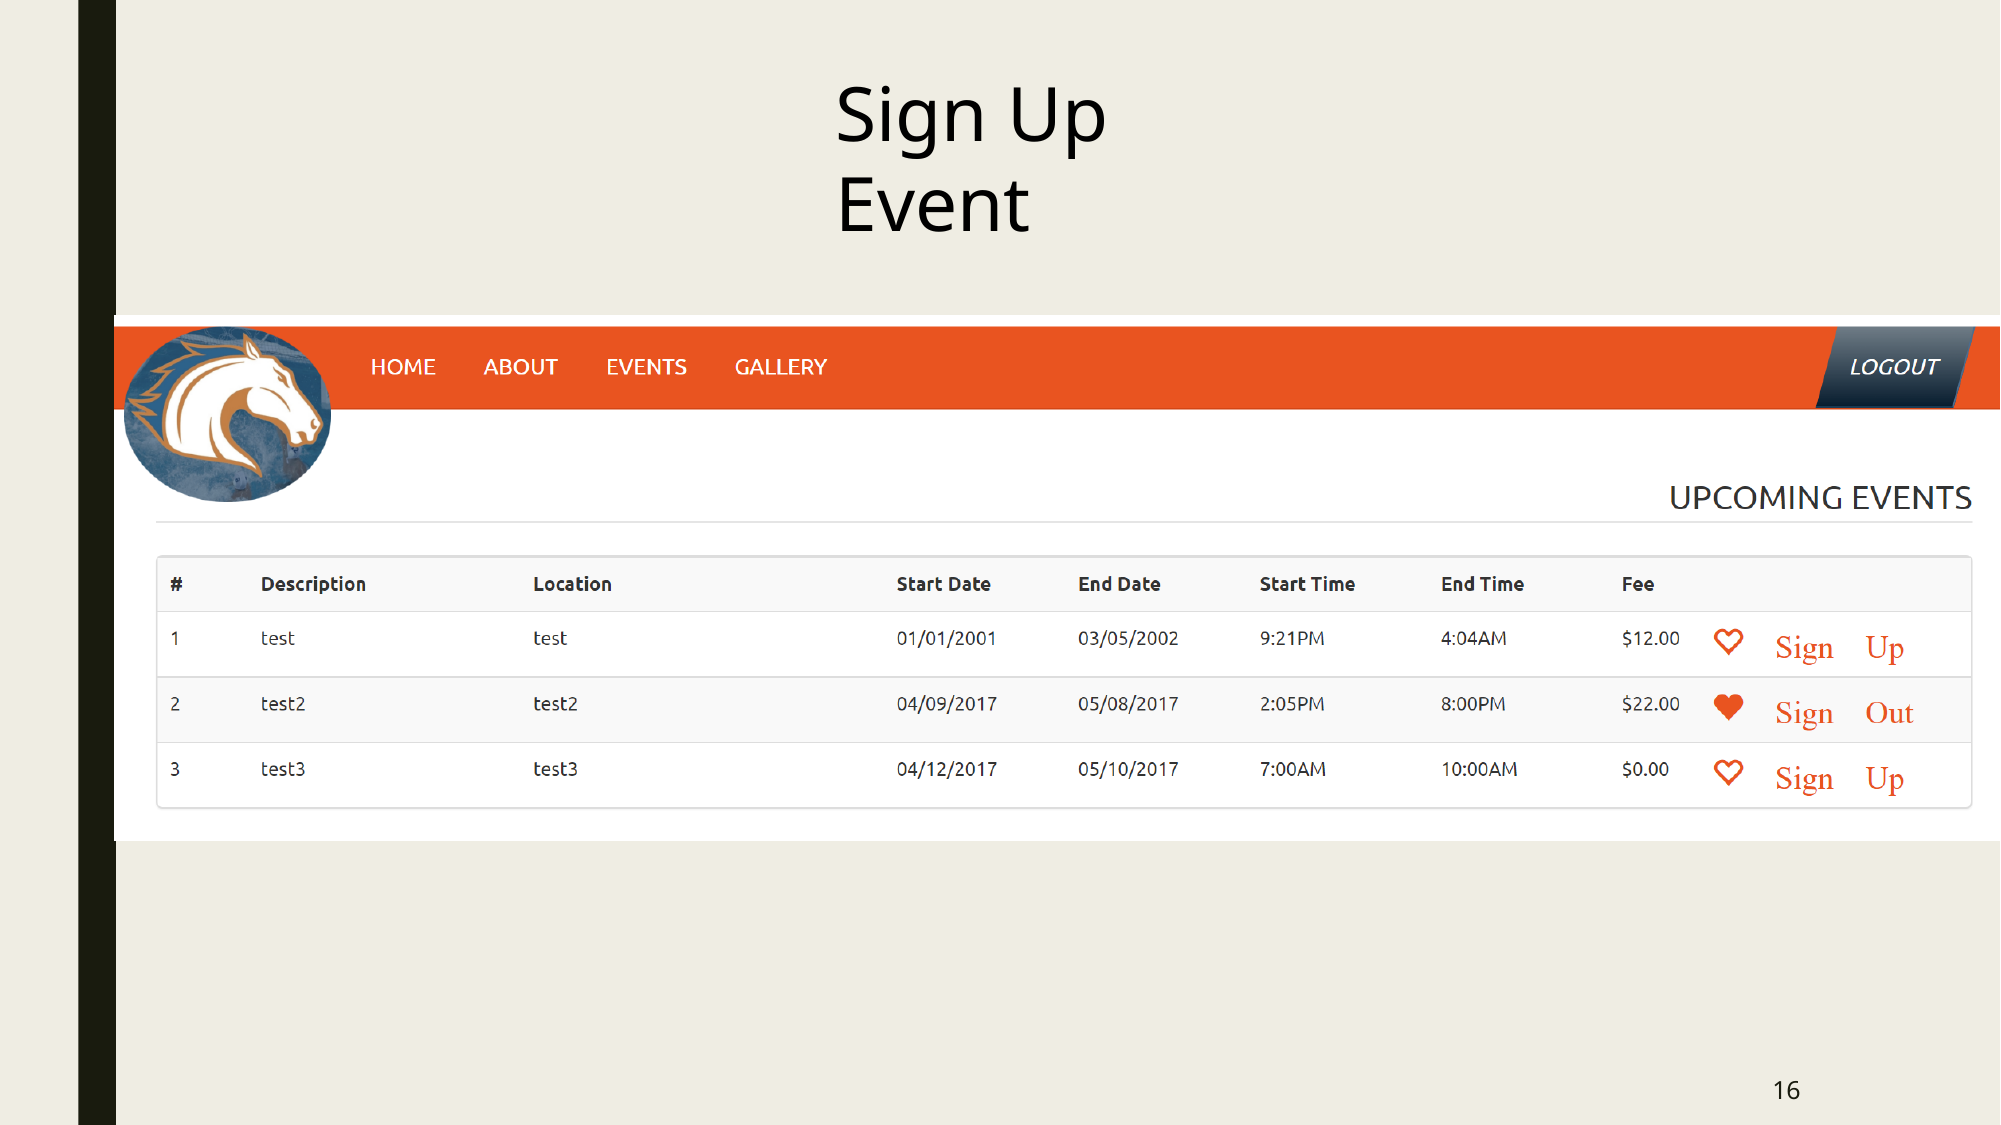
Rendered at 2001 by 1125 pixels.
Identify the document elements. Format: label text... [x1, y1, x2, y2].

text_box Sign Up Event [820, 59, 1292, 166]
slide_number ‹#› [1553, 1058, 1816, 1125]
picture [114, 315, 2000, 842]
